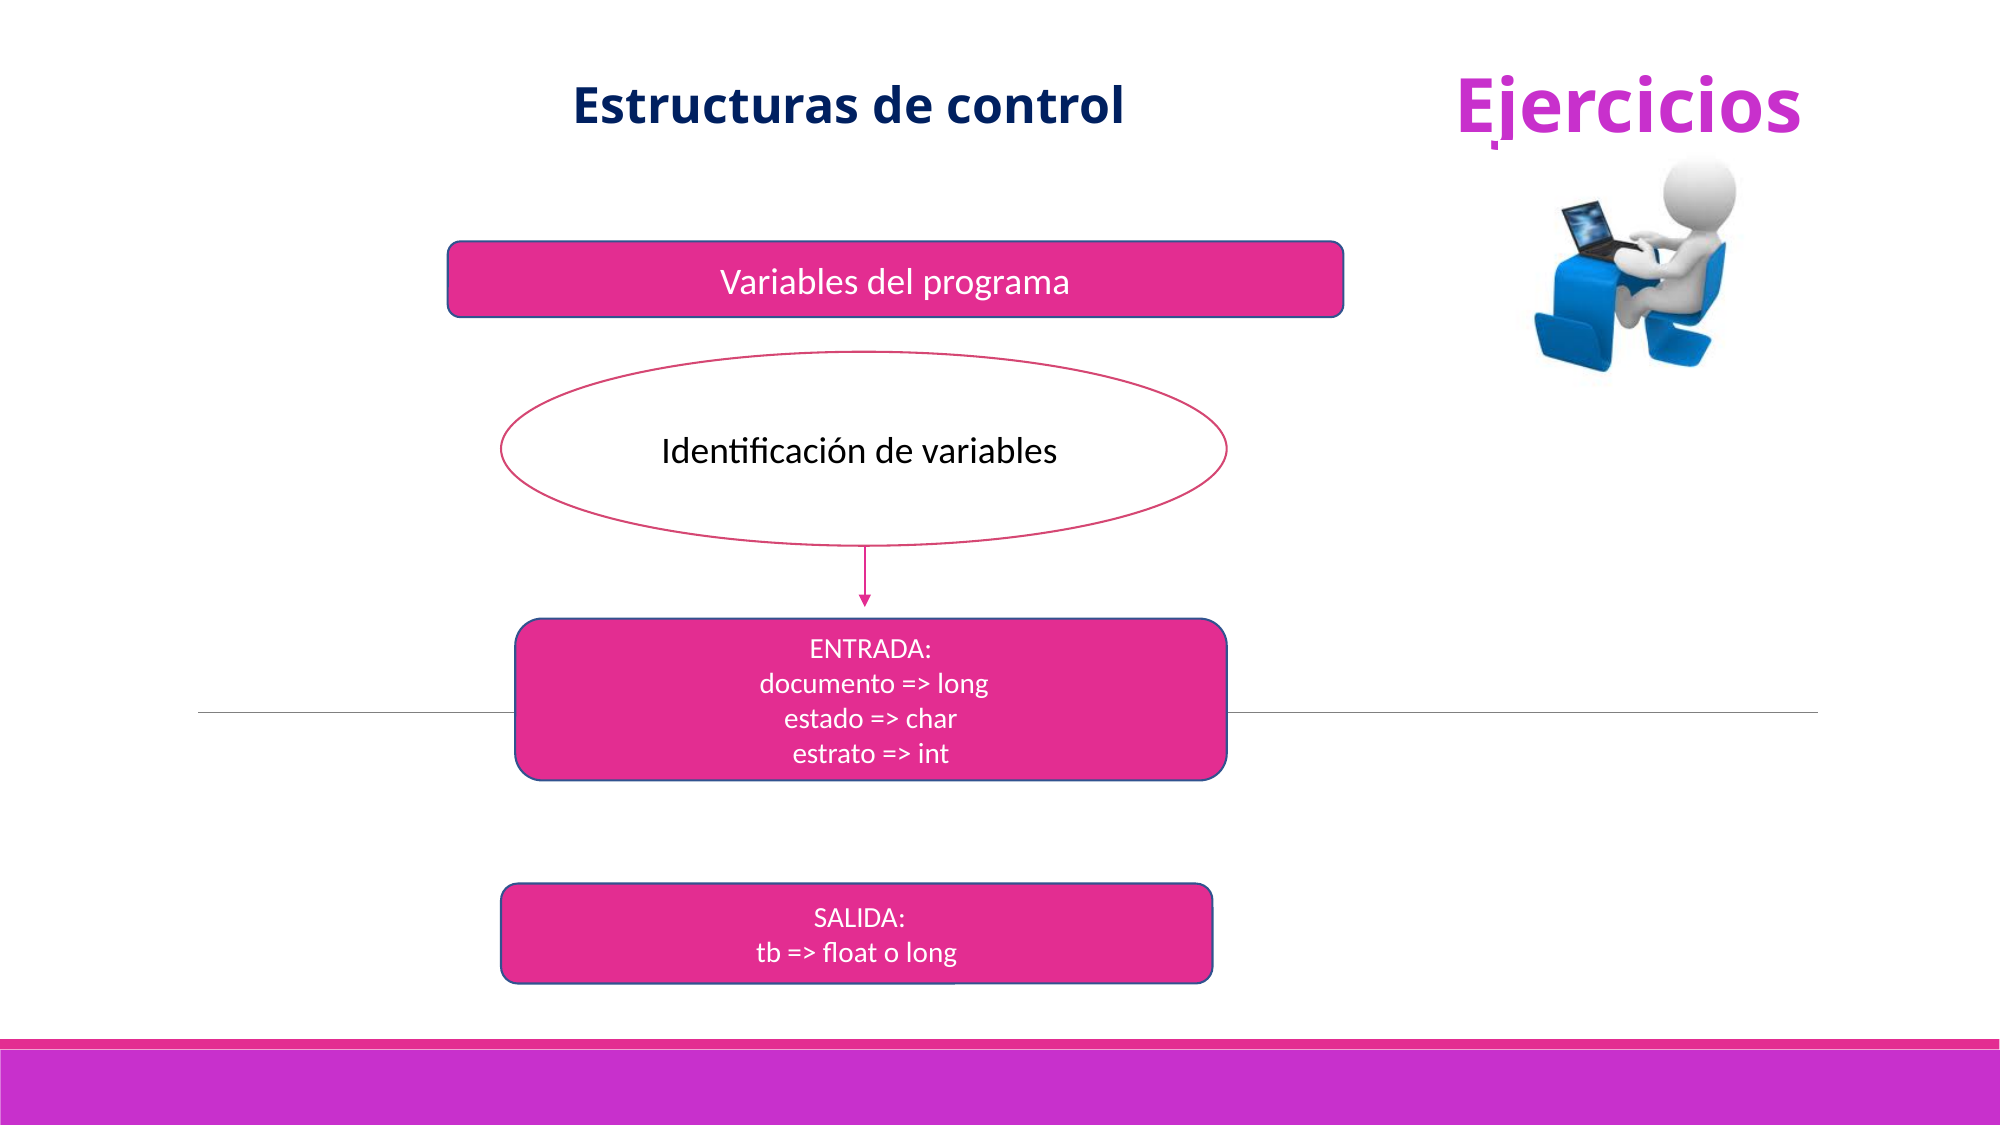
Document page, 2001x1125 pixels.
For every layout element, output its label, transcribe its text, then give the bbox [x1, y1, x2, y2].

text_box Ejercicios [1439, 50, 1911, 156]
text_box Identificación de variables [501, 351, 1227, 546]
picture [1498, 140, 1765, 406]
text_box SALIDA: tb => float o long [501, 883, 1213, 984]
text_box Estructuras de control [557, 66, 1397, 142]
text_box Variables del programa [447, 241, 1344, 318]
text_box ENTRADA: documento => long estado => char estrato => int [515, 618, 1227, 781]
